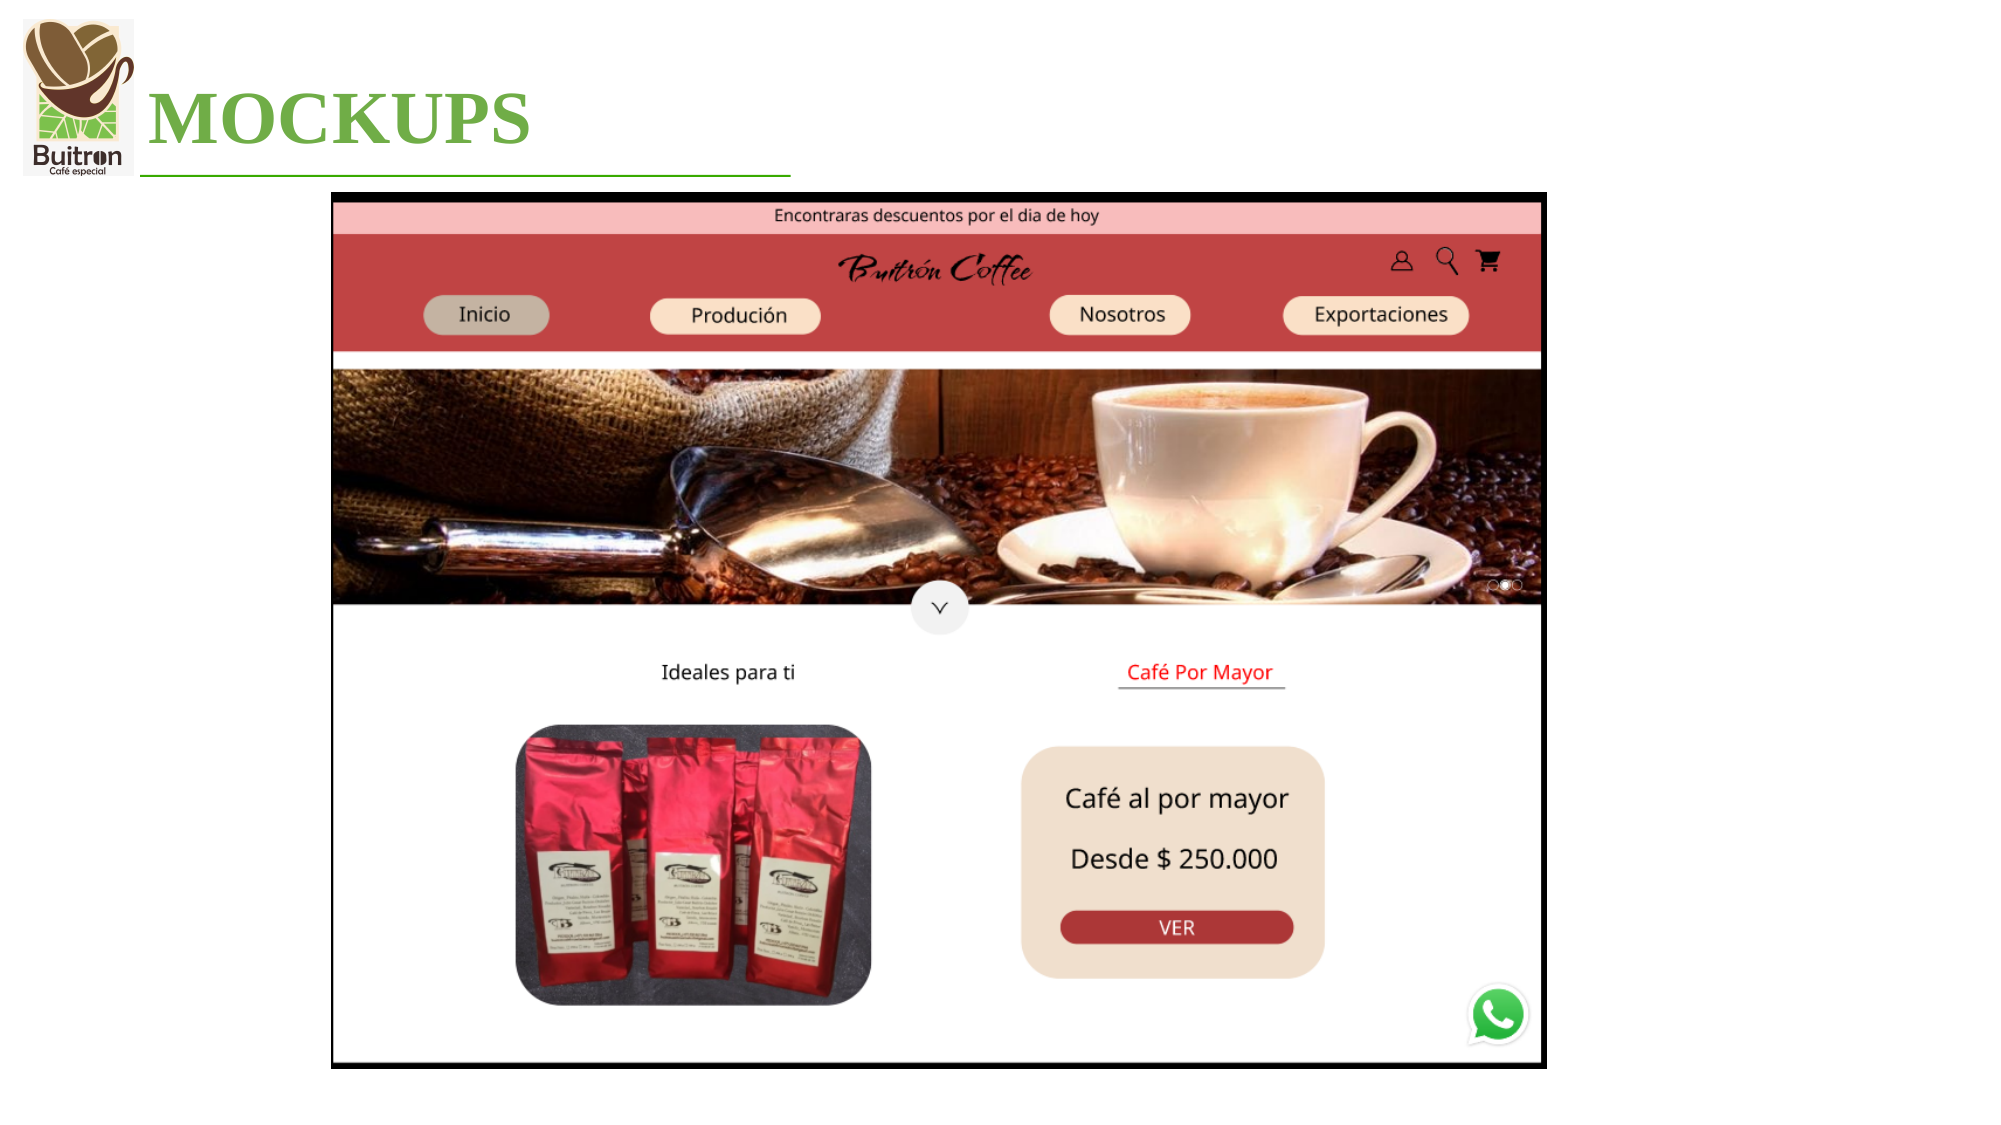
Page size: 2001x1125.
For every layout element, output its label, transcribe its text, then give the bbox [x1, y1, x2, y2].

text_box MOCKUPS [133, 71, 1745, 193]
picture [22, 19, 135, 177]
picture [330, 192, 1548, 1069]
